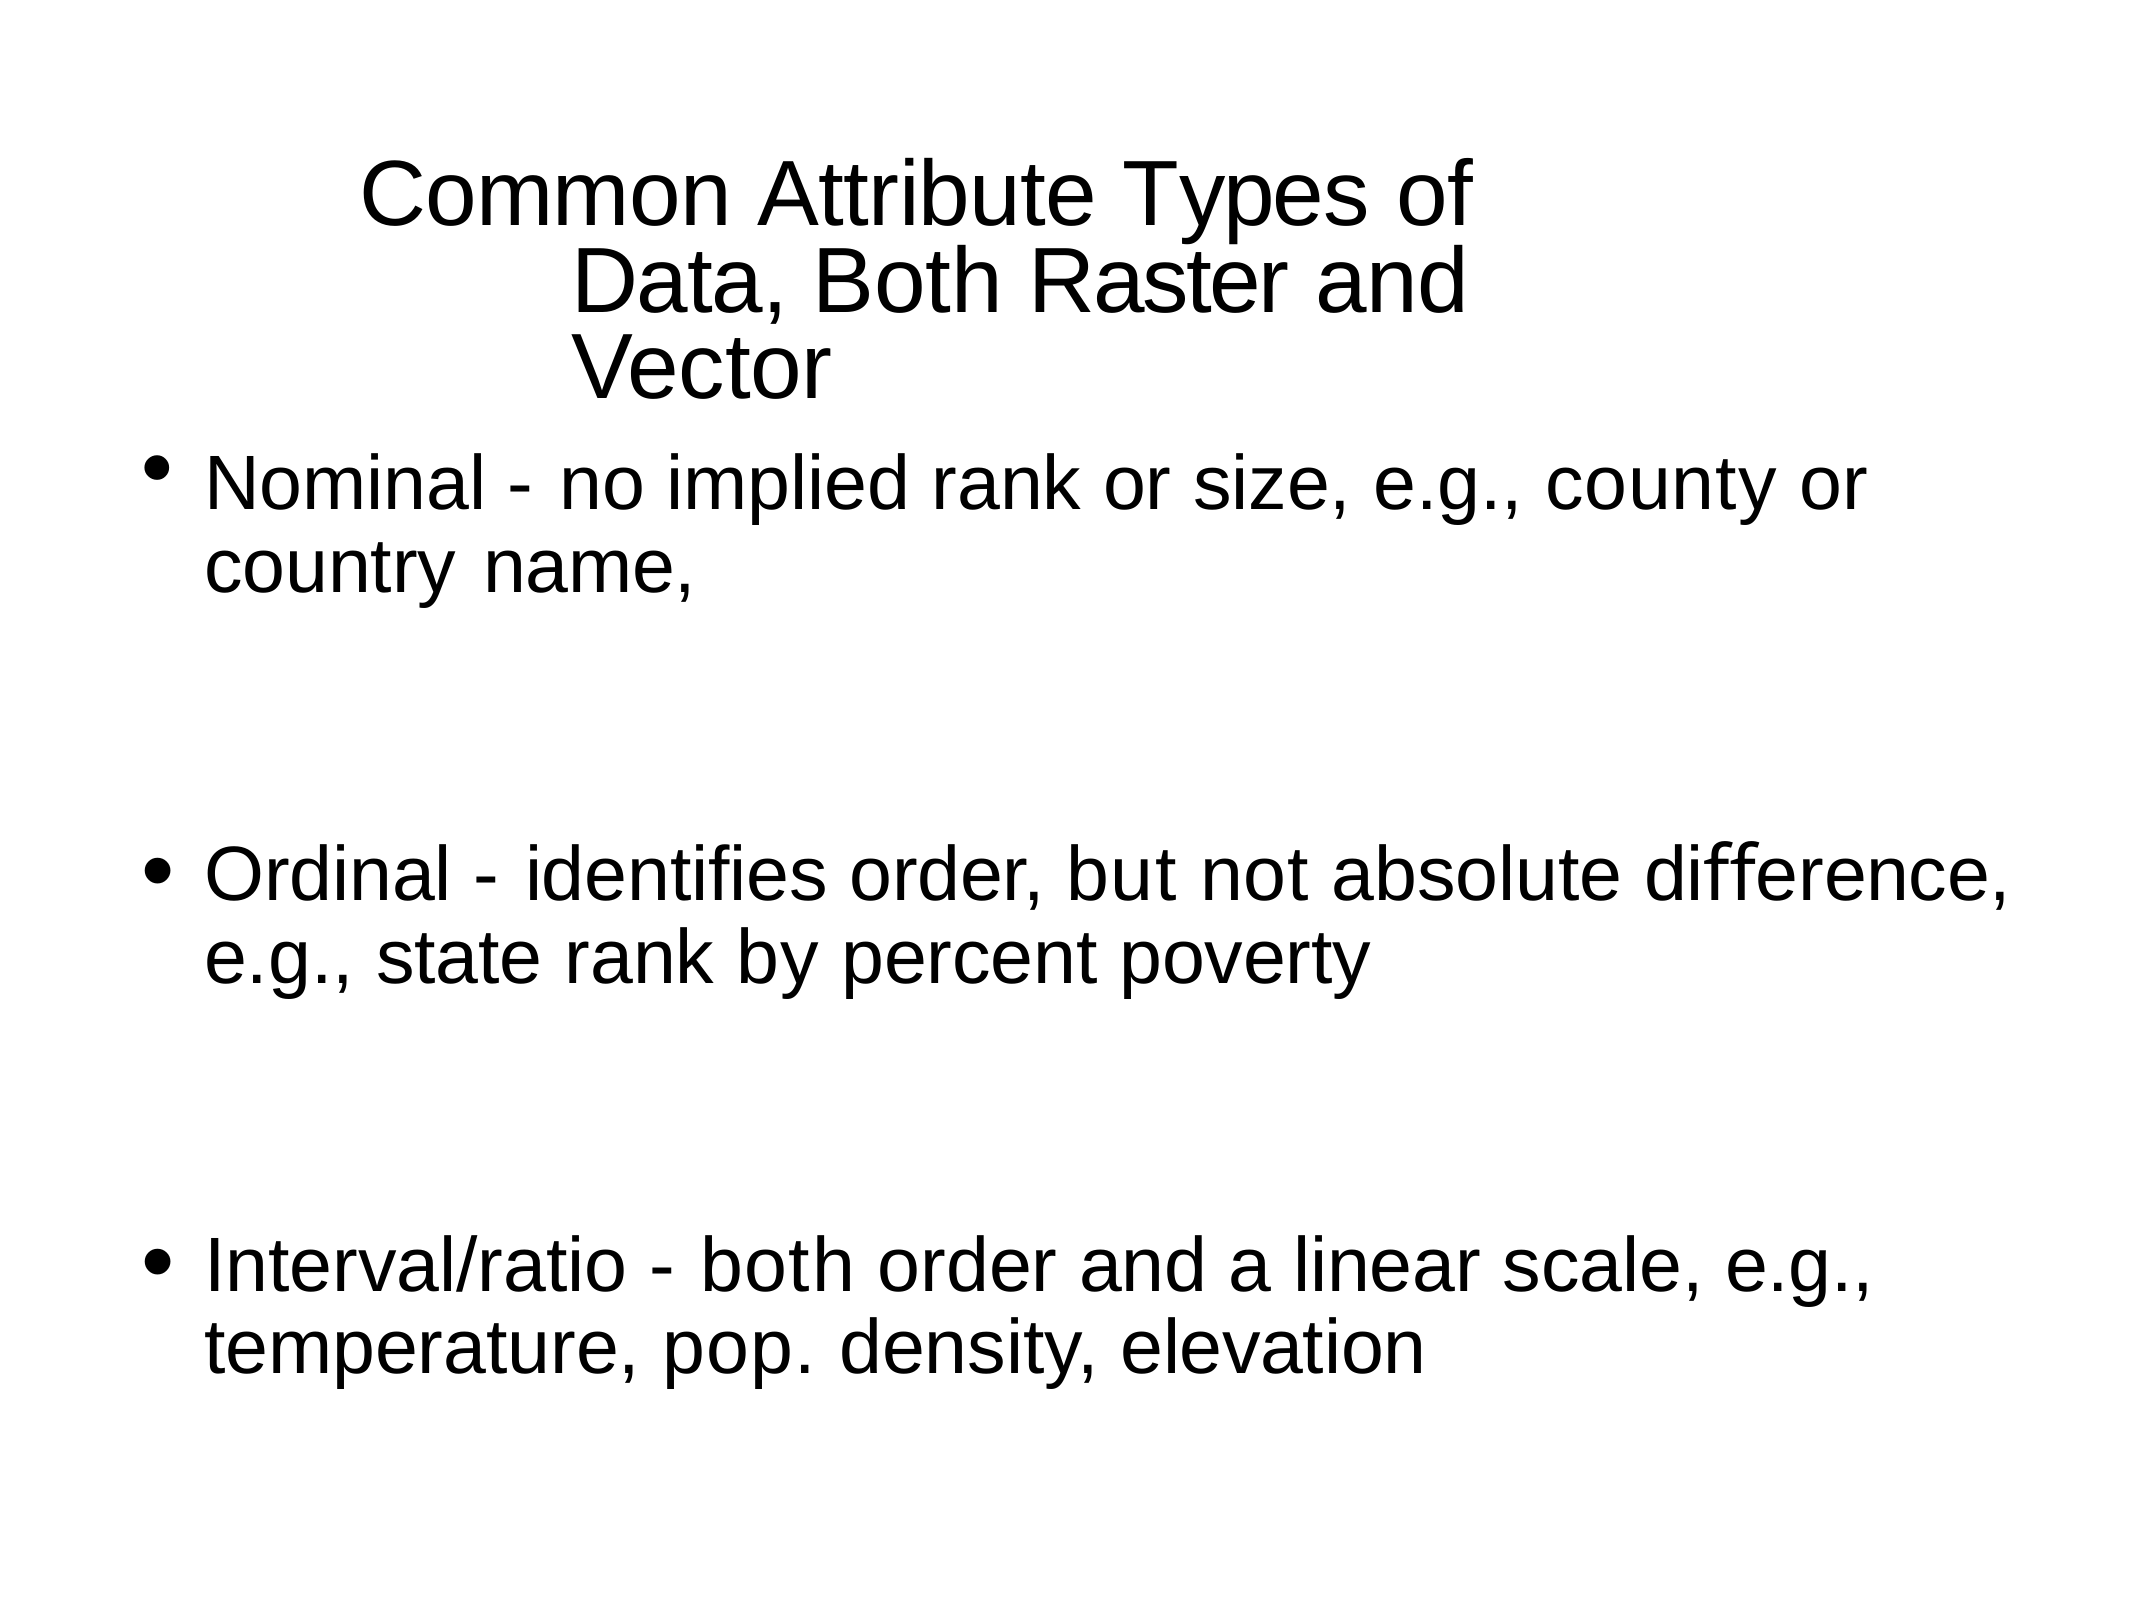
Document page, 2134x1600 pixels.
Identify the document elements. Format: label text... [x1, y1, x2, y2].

title Common Attribute Types of Data, Both Raster and Vector [357, 130, 1684, 424]
text_box Nominal - no implied rank or size, e.g., county or country name, Ordinal - identifies order, but not absolute diﬀerence, e.g., state rank by percent poverty Interval/ratio - both order and a linear scale, e.g., temperature, pop. density, elevation [139, 429, 2019, 1390]
